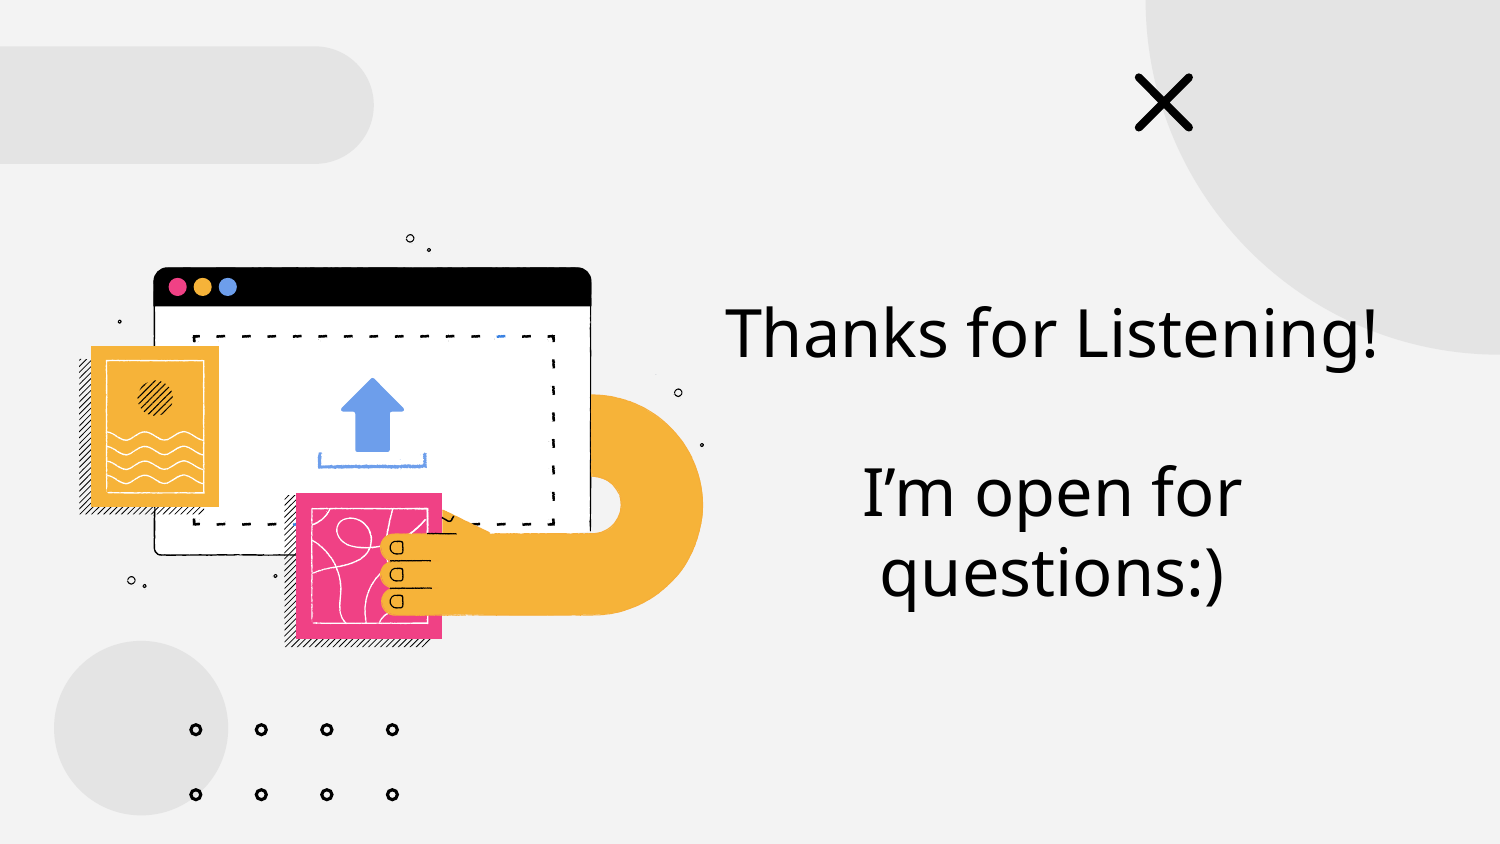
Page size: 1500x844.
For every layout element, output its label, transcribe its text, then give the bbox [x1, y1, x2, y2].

title Thanks for Listening! I’m open for questions:) [710, 275, 1401, 460]
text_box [78, 233, 705, 648]
